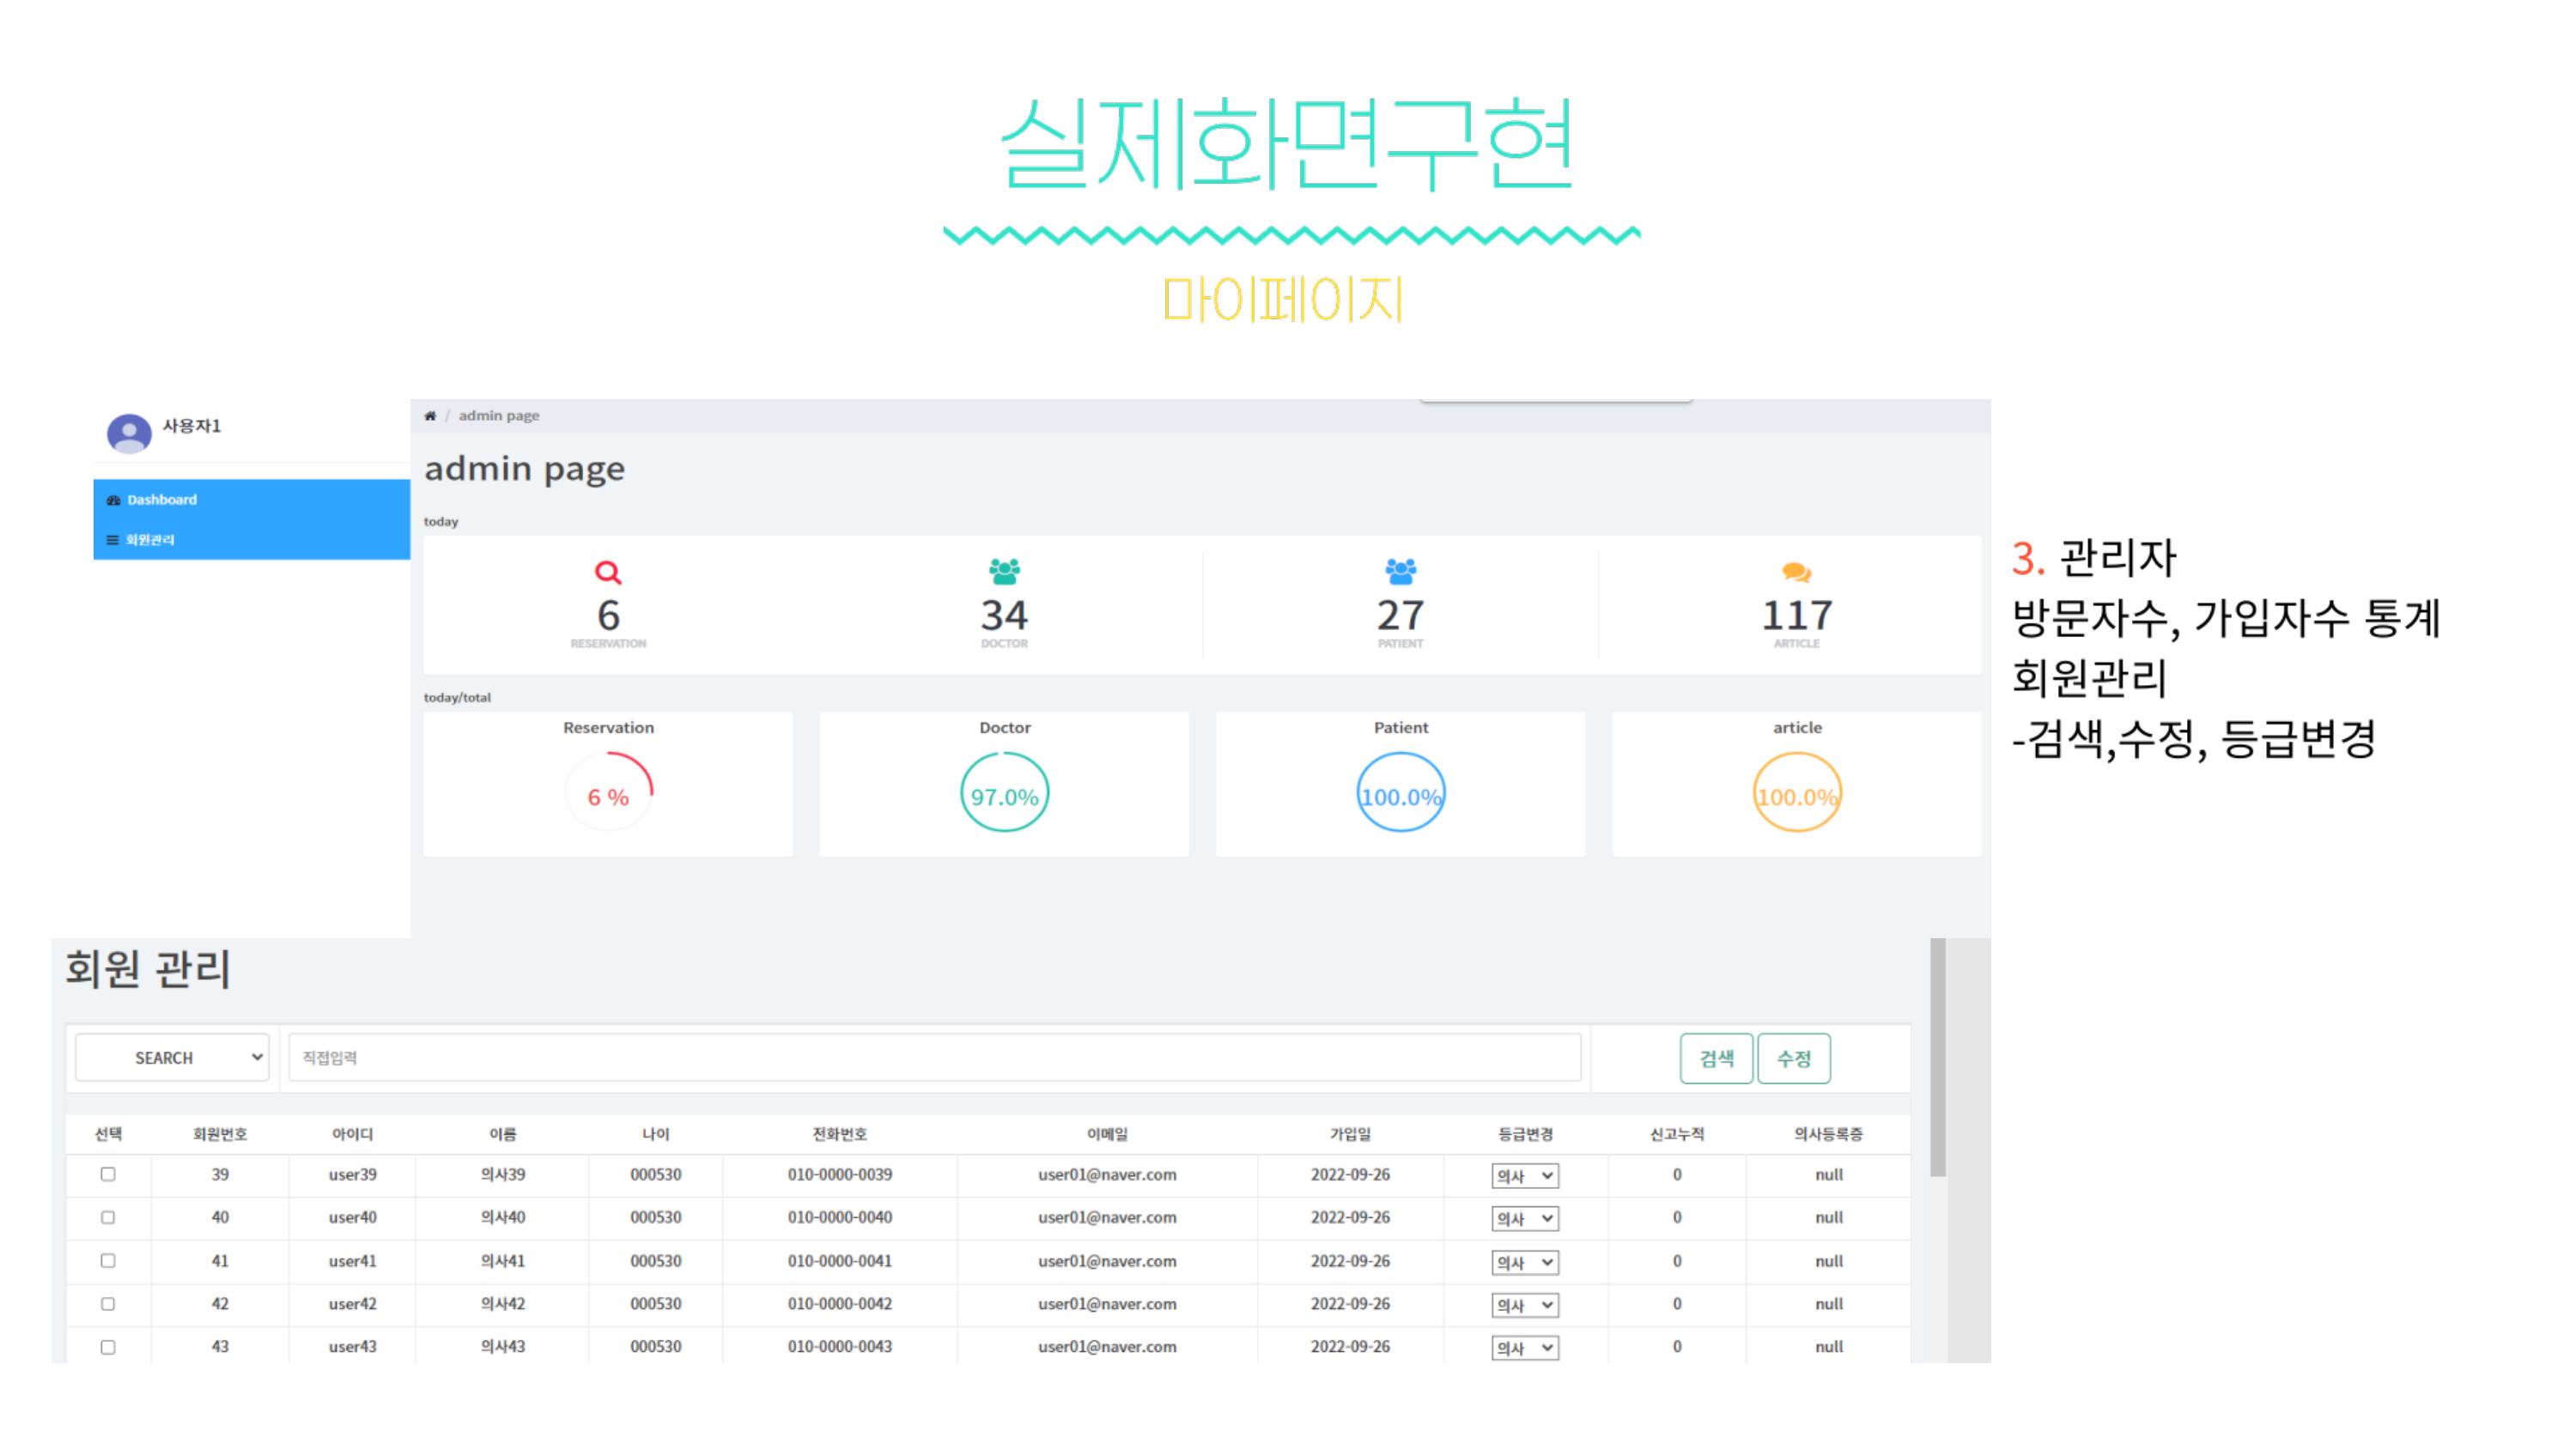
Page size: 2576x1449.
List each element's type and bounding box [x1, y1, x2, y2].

text_box [944, 225, 1642, 246]
picture [909, 44, 1621, 240]
picture [923, 259, 1427, 349]
text_box [51, 937, 1991, 1363]
picture [2005, 521, 2463, 788]
text_box [93, 399, 1991, 937]
